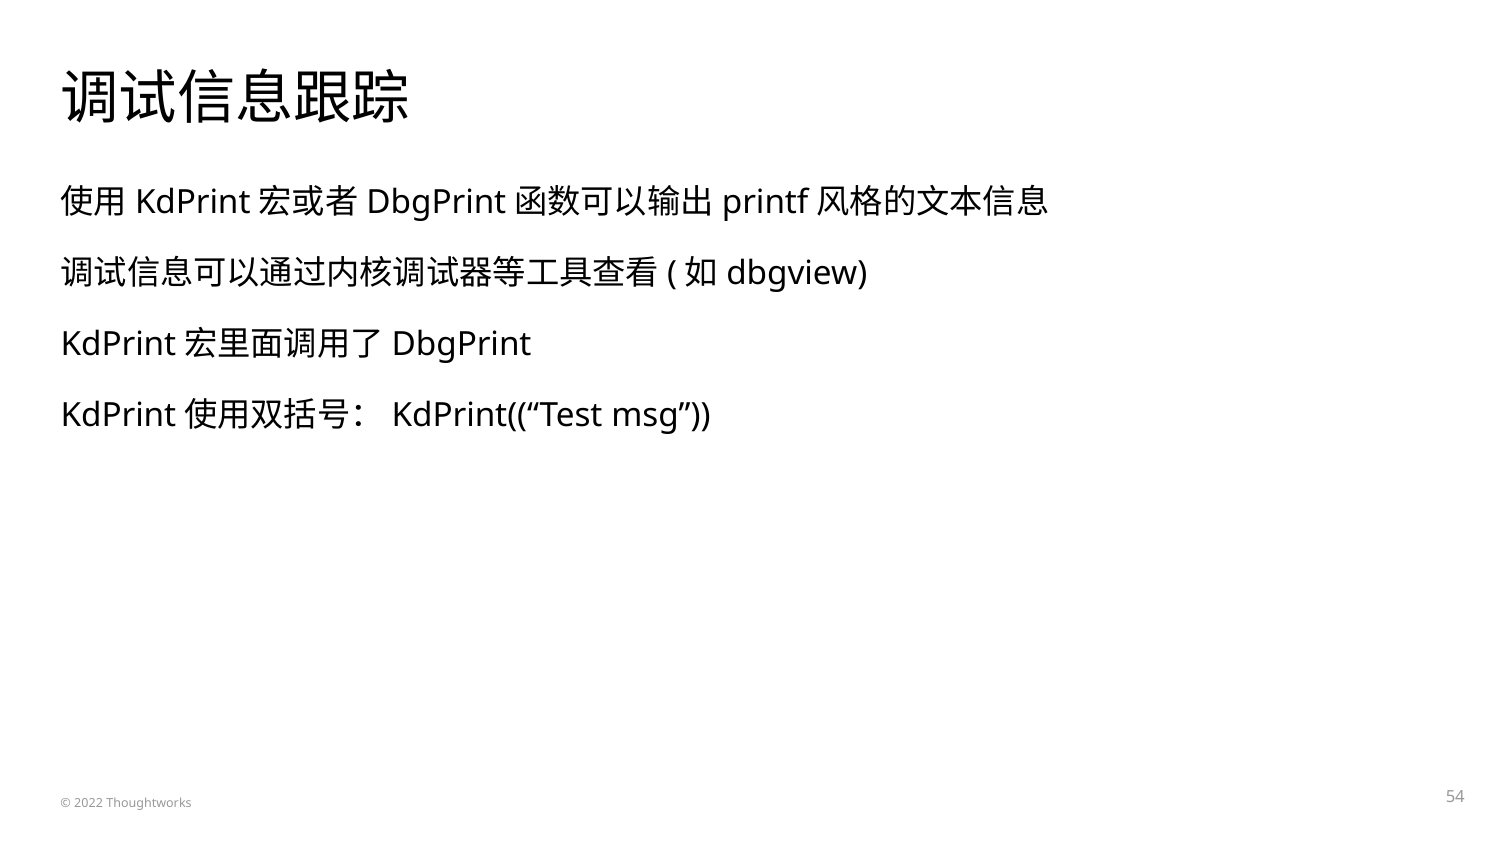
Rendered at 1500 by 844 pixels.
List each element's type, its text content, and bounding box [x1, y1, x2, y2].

list 使用KdPrint宏或者DbgPrint函数可以输出printf风格的文本信息 调试信息可以通过内核调试器等工具查看(如dbgview) KdPrint宏里面调用了DbgPrint KdPrint使用双括号：KdPrint((“Test msg”)) [60, 174, 1440, 736]
title 调试信息跟踪 [60, 60, 1440, 154]
slide_number ‹#› [1389, 764, 1480, 830]
